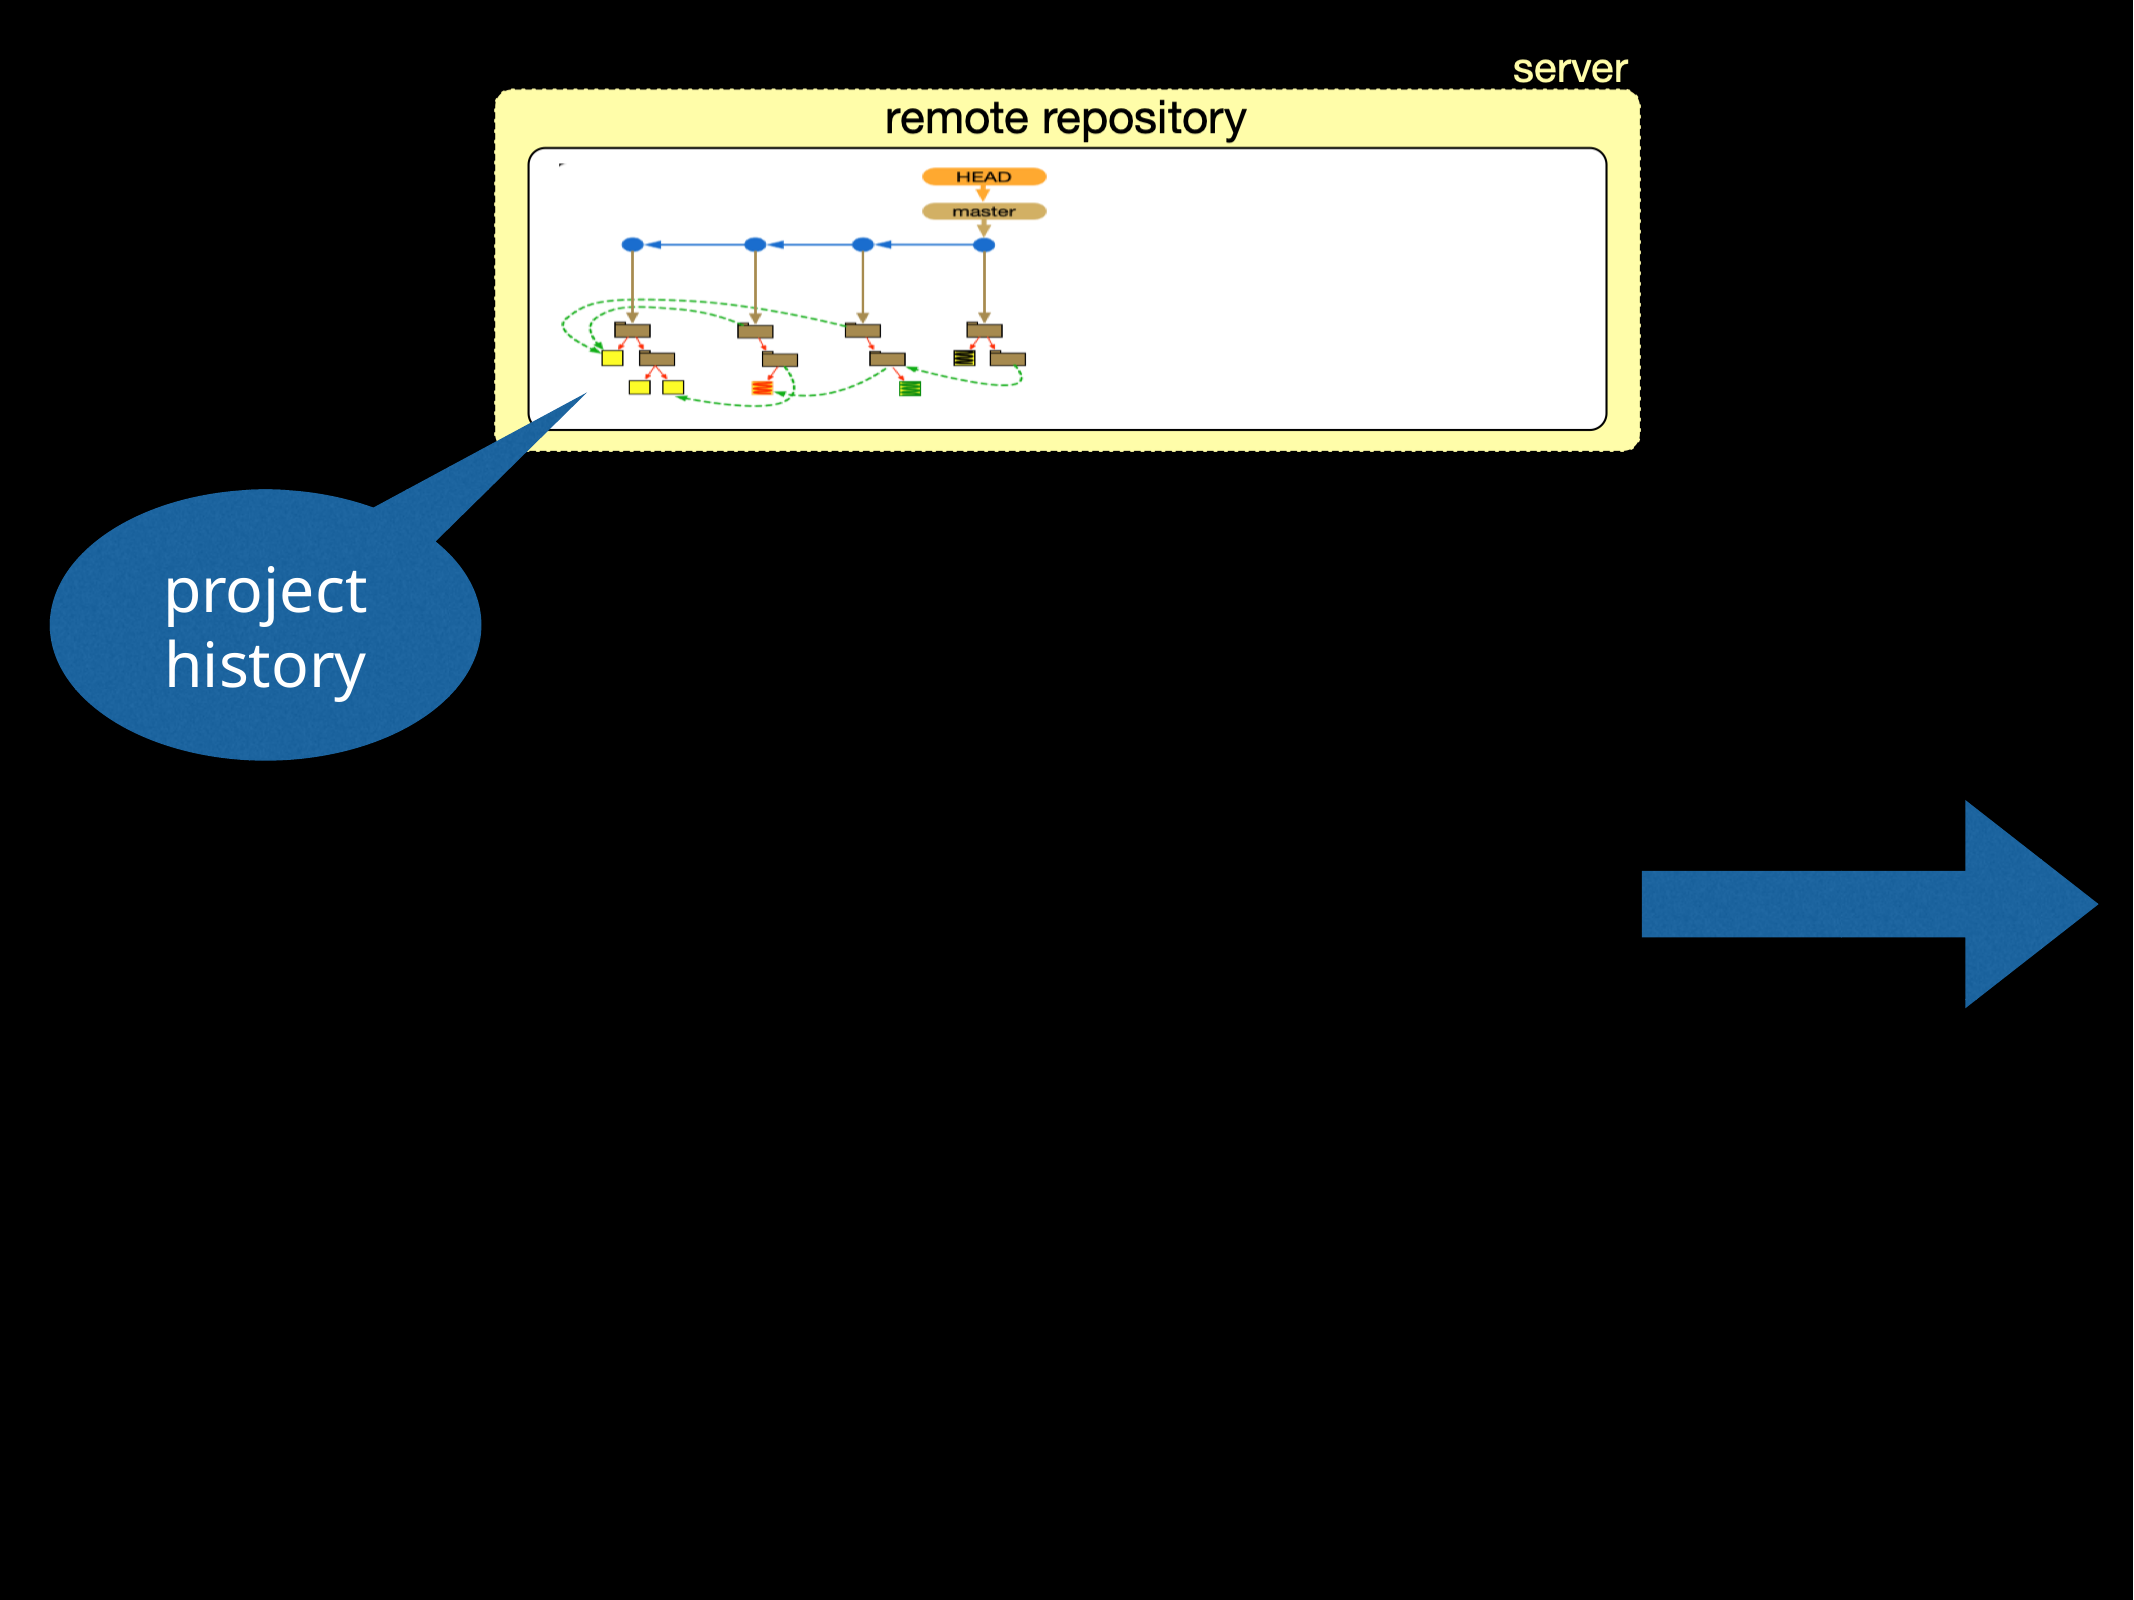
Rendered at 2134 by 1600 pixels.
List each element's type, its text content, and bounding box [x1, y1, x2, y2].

text_box project history [49, 444, 525, 761]
picture [490, 29, 1643, 454]
text_box [1641, 799, 2099, 1009]
